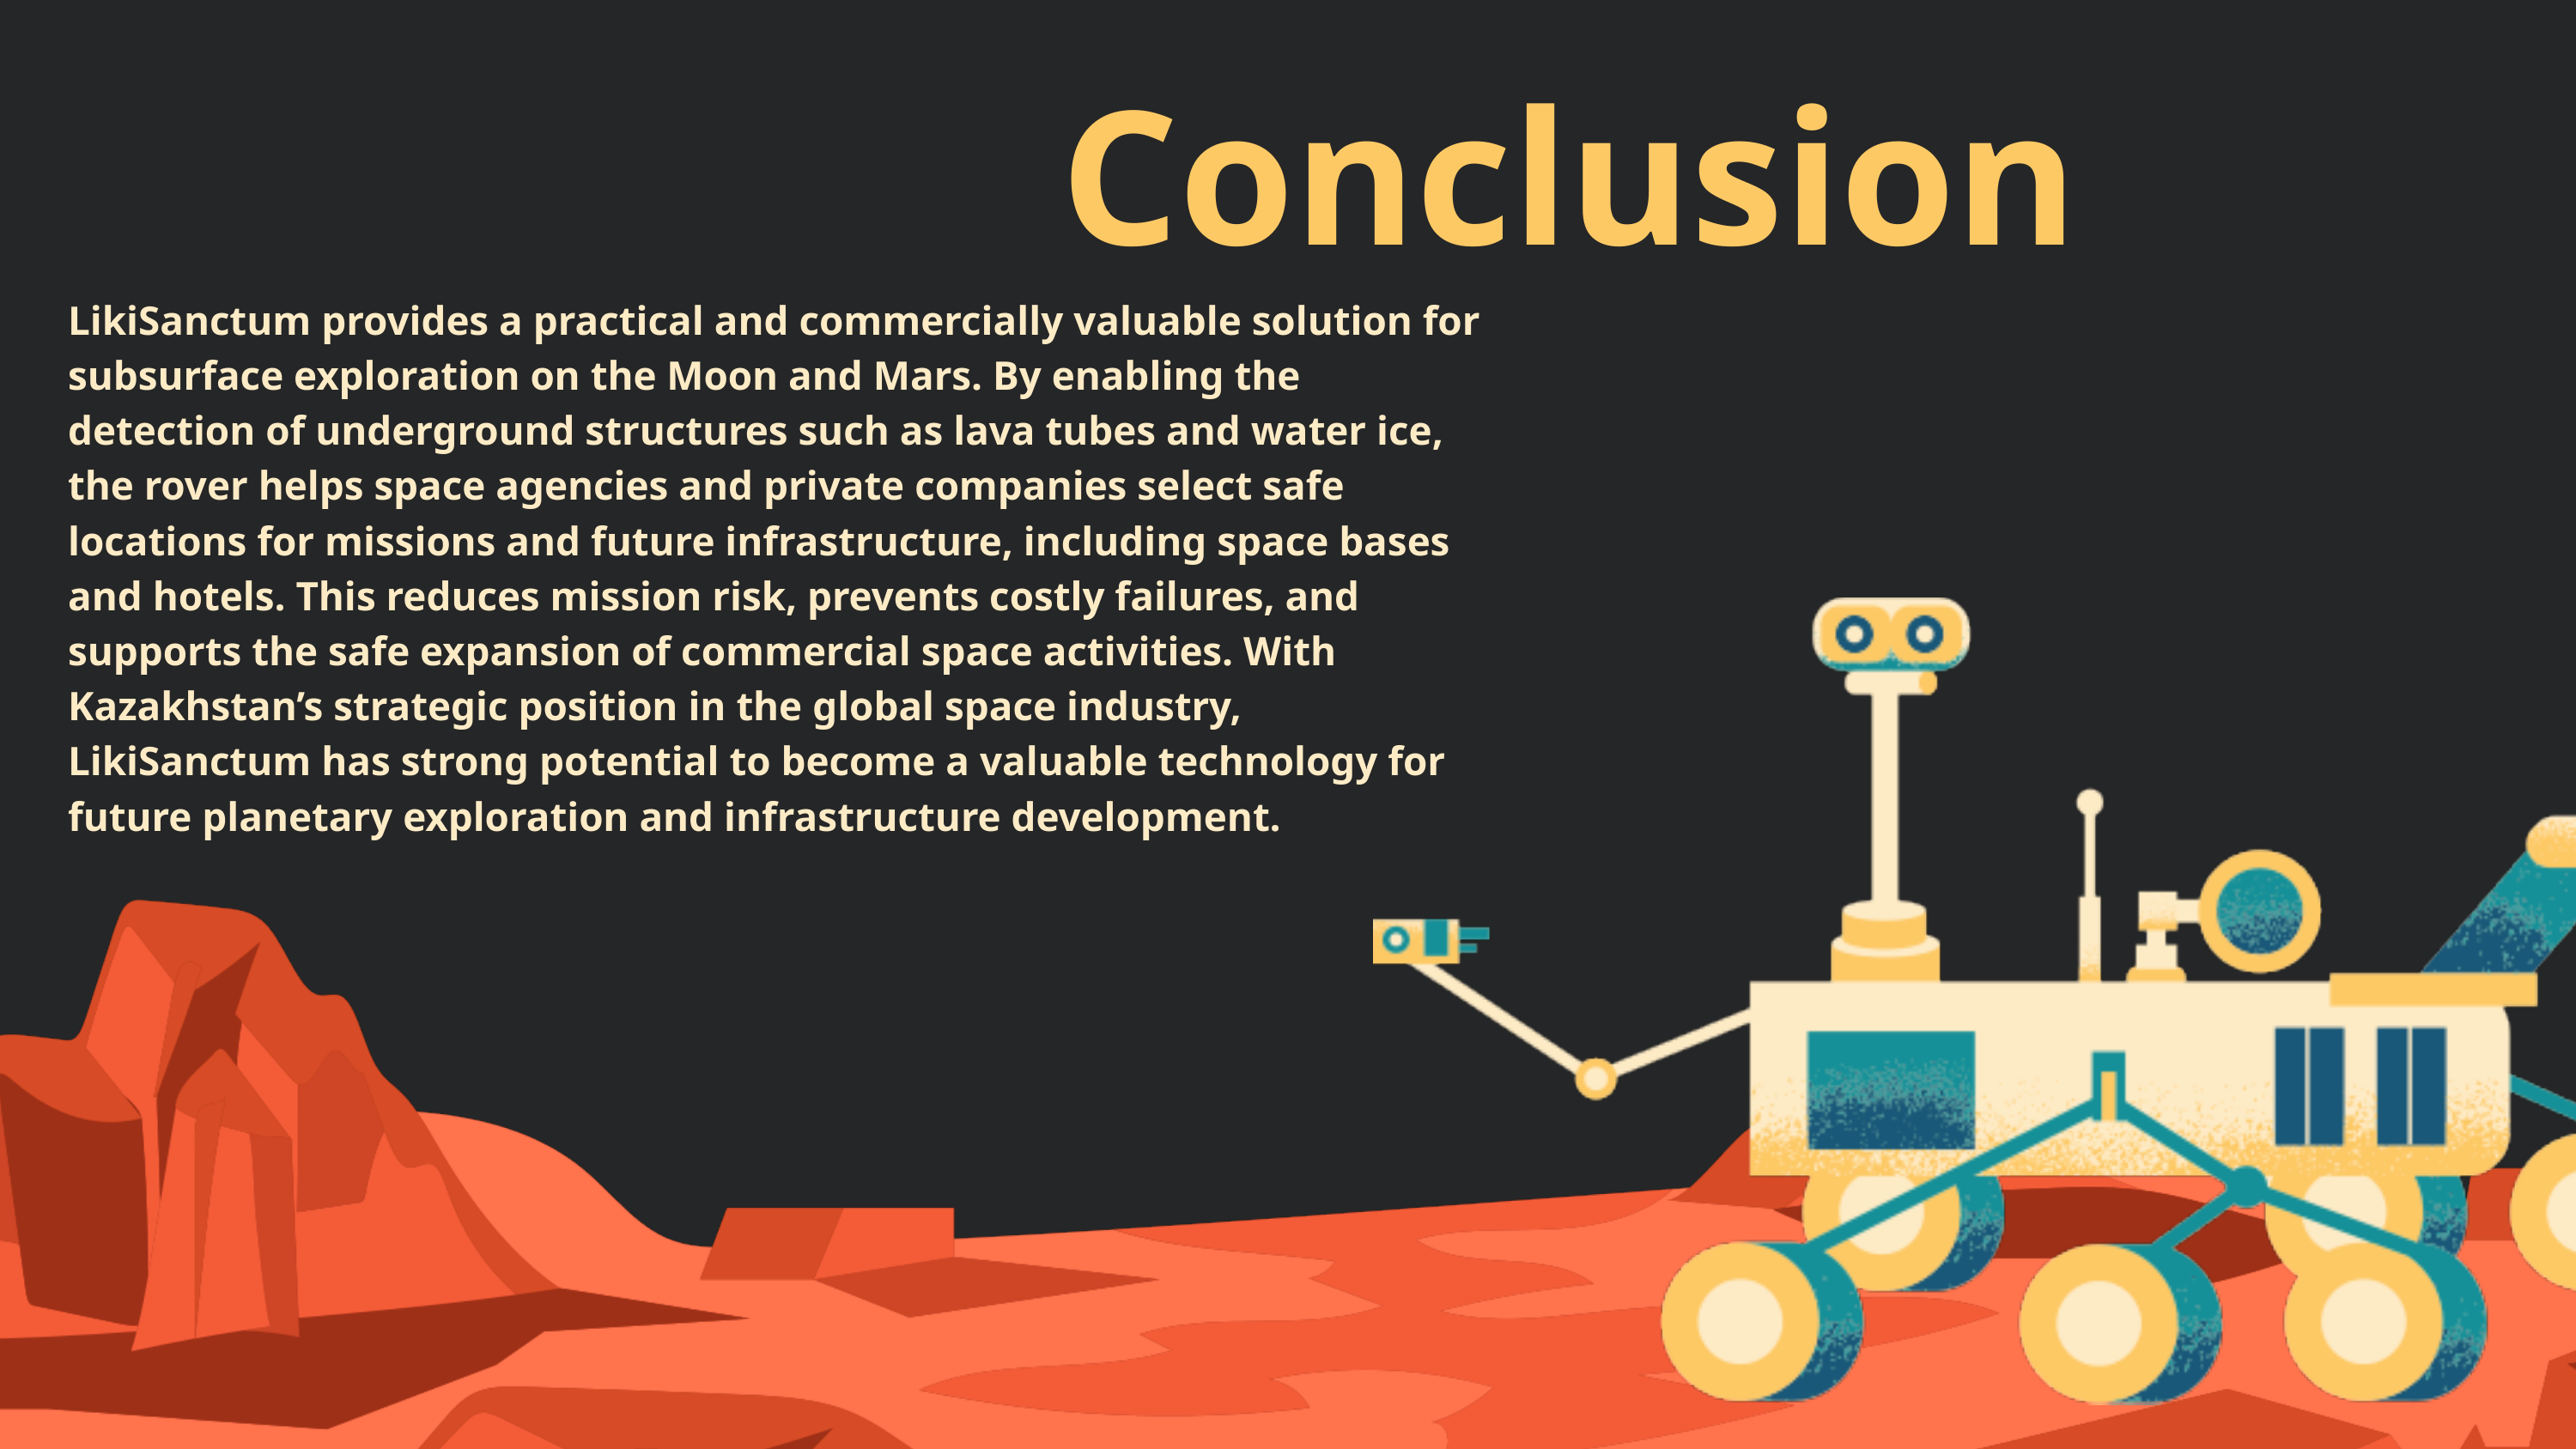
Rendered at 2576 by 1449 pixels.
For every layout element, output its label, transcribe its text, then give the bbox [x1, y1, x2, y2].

text_box [0, 900, 2576, 1449]
text_box LikiSanctum provides a practical and commercially valuable solution for subsurface exploration on the Moon and Mars. By enabling the detection of underground structures such as lava tubes and water ice, the rover helps space agencies and private companies select safe locations for missions and future infrastructure, including space bases and hotels. This reduces mission risk, prevents costly failures, and supports the safe expansion of commercial space activities. With Kazakhstan’s strategic position in the global space industry, LikiSanctum has strong potential to become a valuable technology for future planetary exploration and infrastructure development. [68, 233, 1493, 894]
text_box [1373, 597, 2576, 1405]
text_box Conclusion [1060, 64, 2516, 282]
